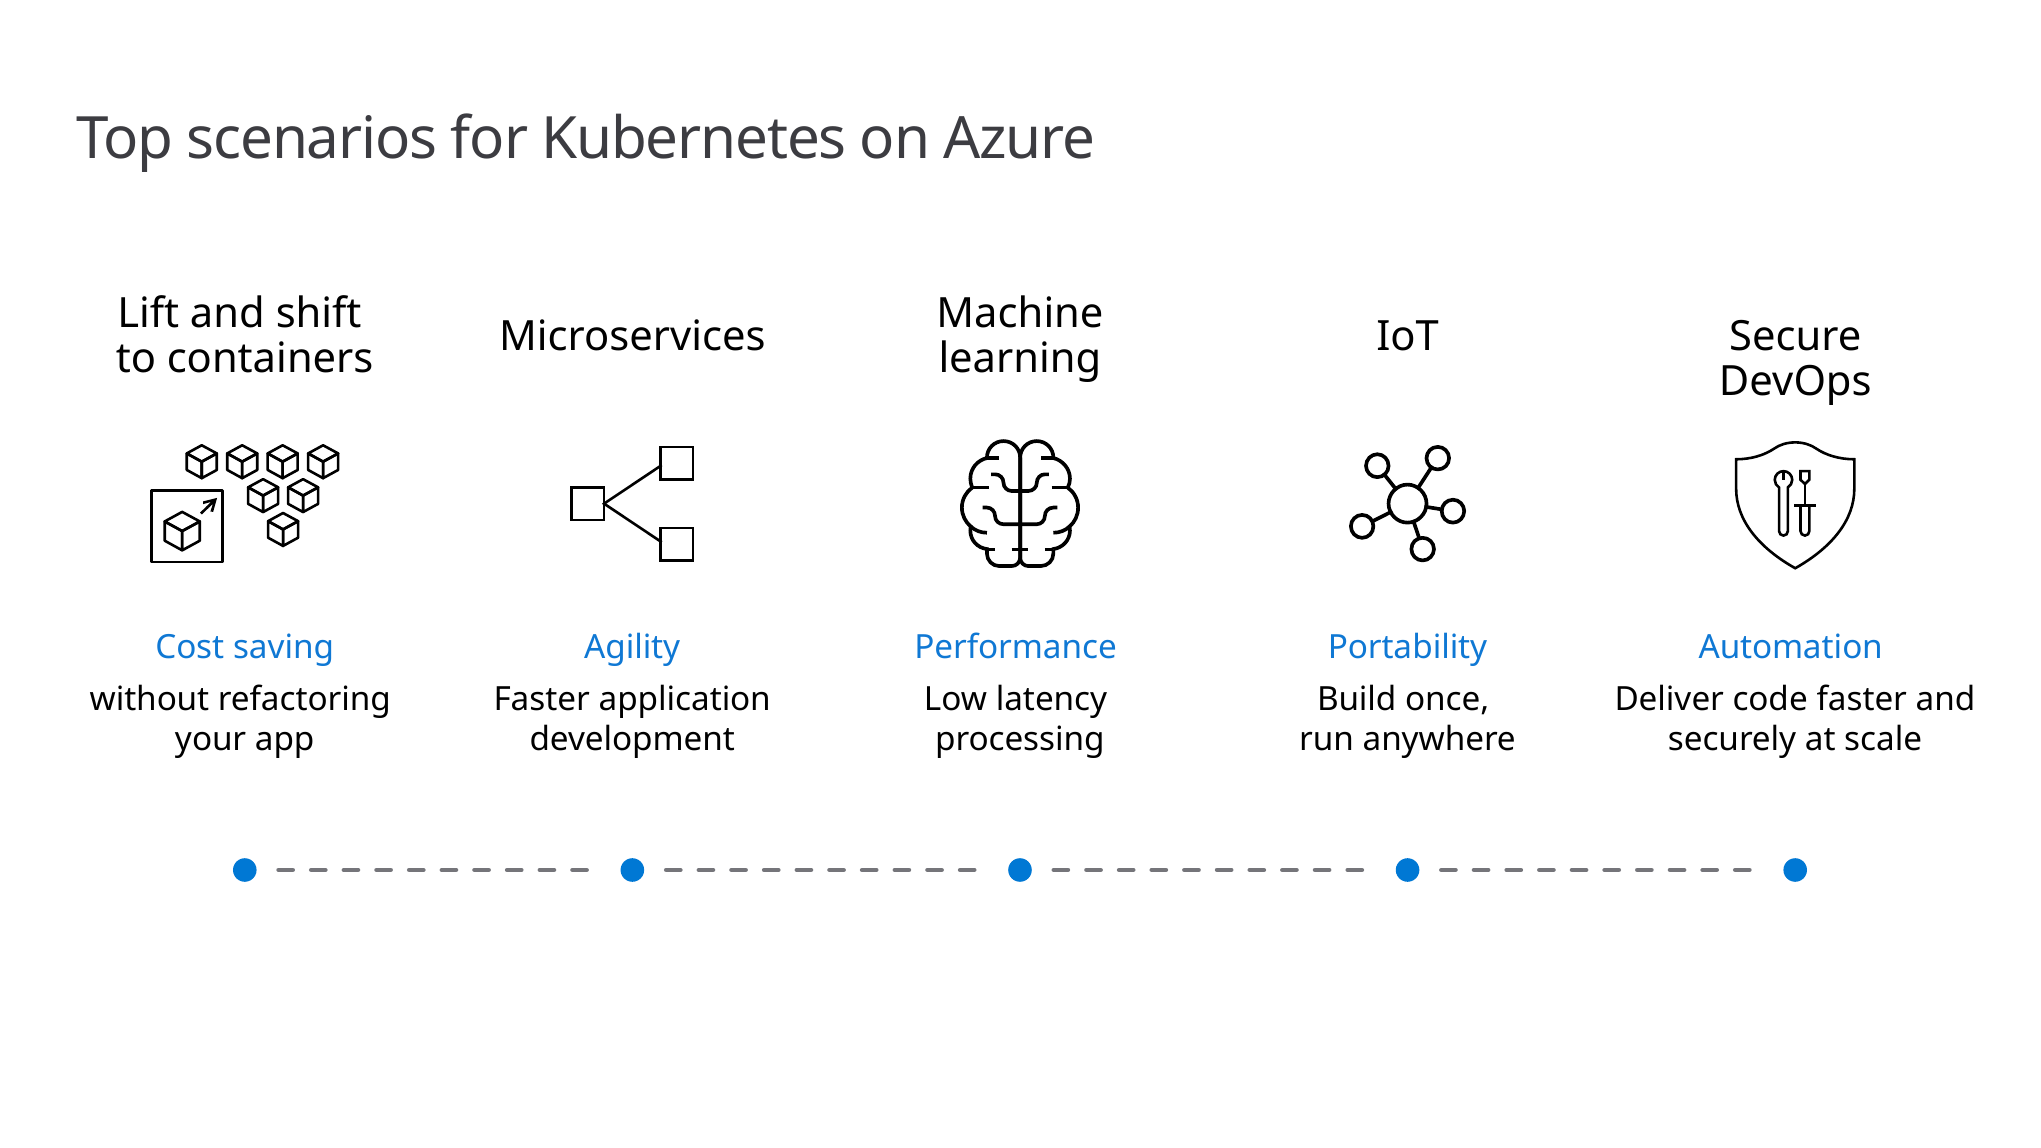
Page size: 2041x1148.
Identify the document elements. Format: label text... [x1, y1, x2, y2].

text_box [1189, 313, 1577, 784]
text_box [1007, 857, 1033, 883]
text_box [151, 444, 339, 563]
text_box [1394, 857, 1421, 883]
text_box [1782, 857, 1808, 883]
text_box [1577, 313, 2013, 784]
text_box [802, 291, 1238, 784]
title Top scenarios for Kubernetes on Azure [76, 103, 2012, 172]
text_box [414, 313, 851, 784]
text_box [232, 857, 258, 883]
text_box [27, 291, 463, 784]
text_box [619, 857, 646, 883]
